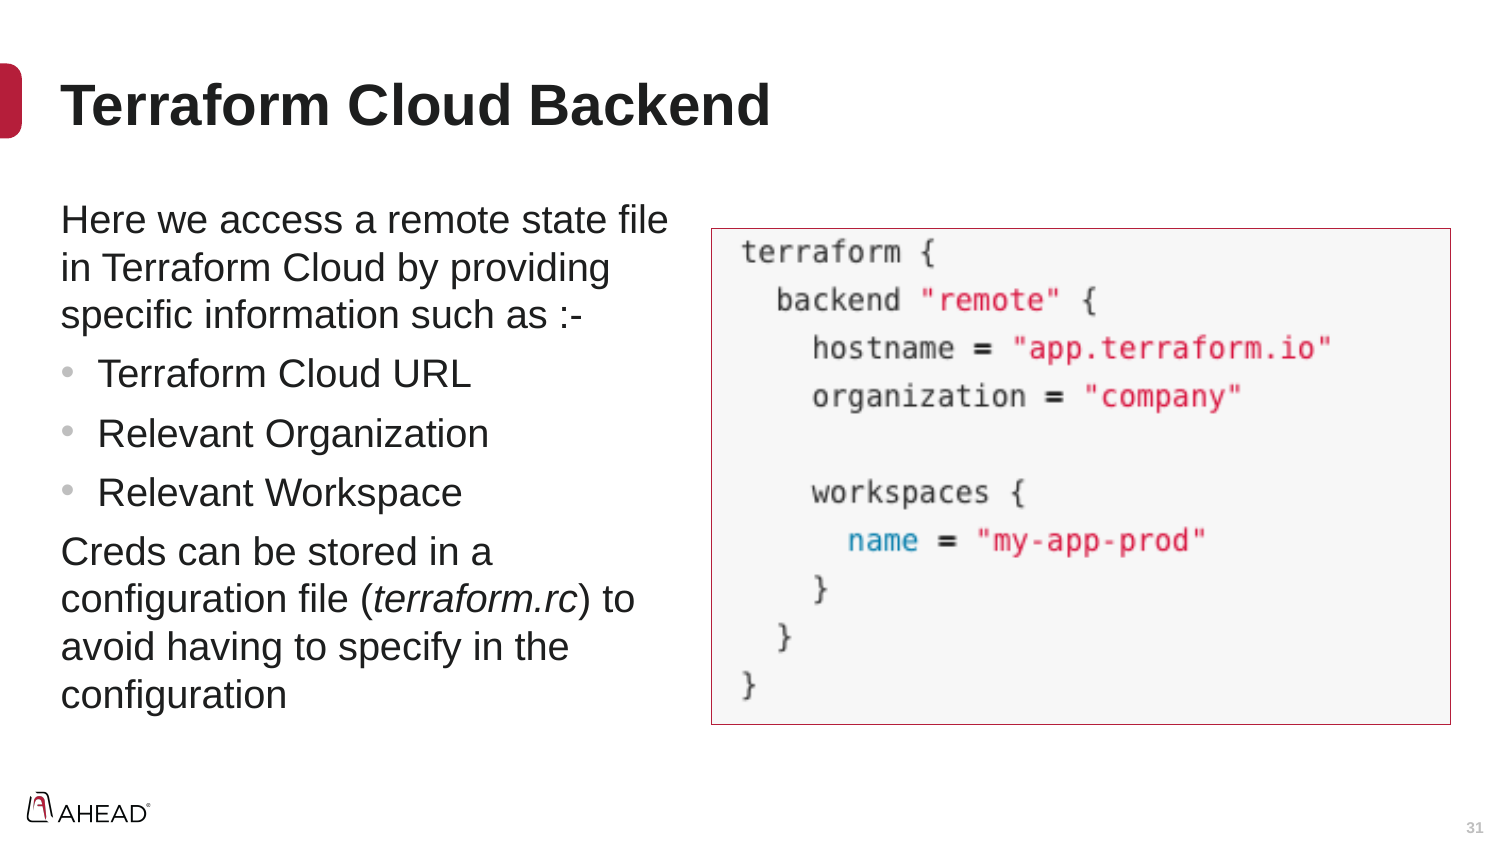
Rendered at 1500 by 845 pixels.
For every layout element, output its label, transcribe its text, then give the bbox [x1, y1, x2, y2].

picture [711, 228, 1451, 725]
list Here we access a remote state file in Terraform Cloud by providing specific information such as :- Terraform Cloud URL Relevant Organization Relevant Workspace Creds can be stored in a configuration file (terraform.rc) to avoid having to specify in the configuration [45, 186, 692, 763]
title Terraform Cloud Backend [45, 59, 1451, 143]
picture [26, 790, 151, 824]
